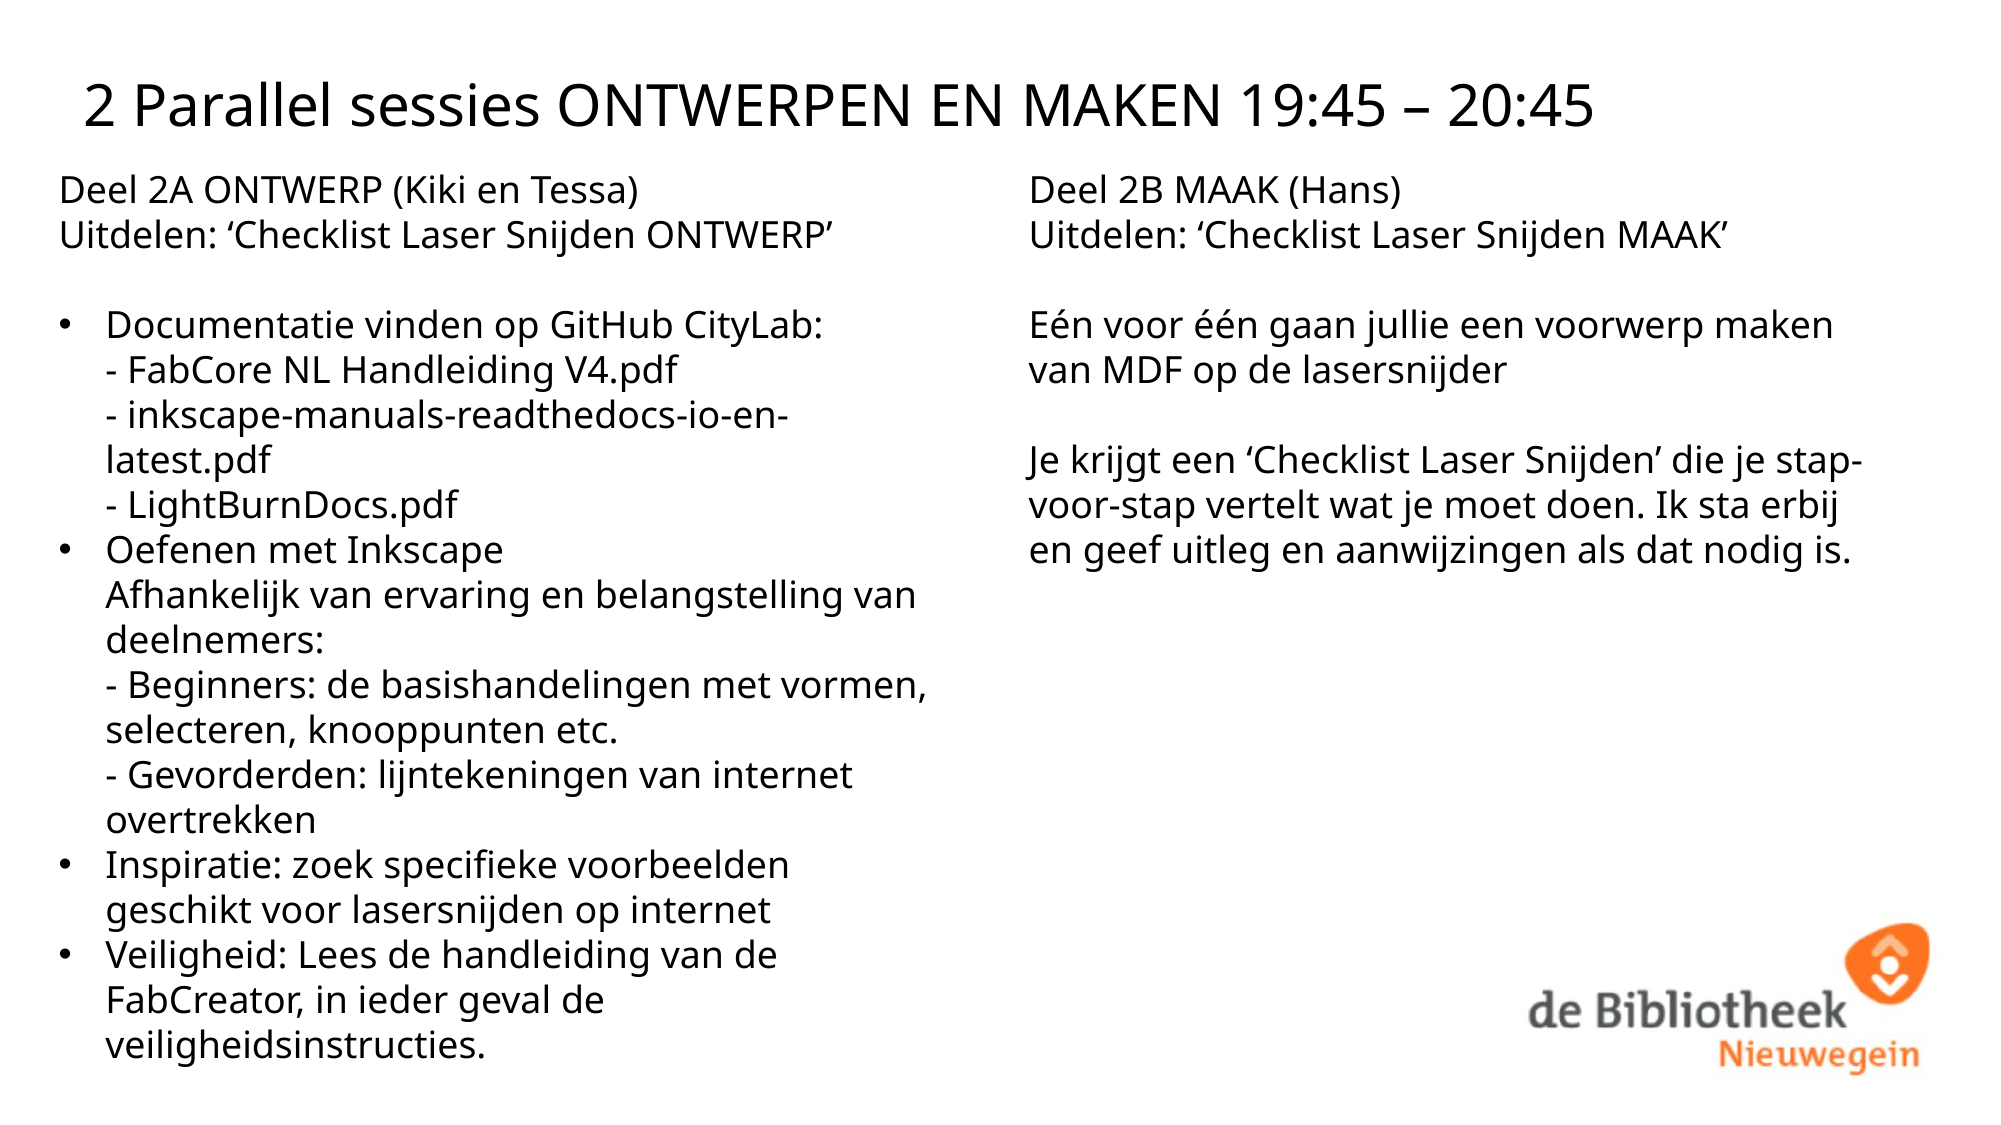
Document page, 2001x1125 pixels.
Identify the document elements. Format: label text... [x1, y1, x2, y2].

text_box Deel 2A ONTWERP (Kiki en Tessa) Uitdelen: ‘Checklist Laser Snijden ONTWERP’ Documentatie vinden op GitHub CityLab: - FabCore NL Handleiding V4.pdf - inkscape-manuals-readthedocs-io-en-latest.pdf - LightBurnDocs.pdf Oefenen met Inkscape Afhankelijk van ervaring en belangstelling van deelnemers: - Beginners: de basishandelingen met vormen, selecteren, knooppunten etc. - Gevorderden: lijntekeningen van internet overtrekken Inspiratie: zoek specifieke voorbeelden geschikt voor lasersnijden op internet Veiligheid: Lees de handleiding van de FabCreator, in ieder geval de veiligheidsinstructies. [43, 158, 962, 1125]
text_box 2 Parallel sessies ONTWERPEN EN MAKEN 19:45 – 20:45 [69, 60, 1855, 145]
text_box Deel 2B MAAK (Hans) Uitdelen: ‘Checklist Laser Snijden MAAK’ Eén voor één gaan jullie een voorwerp maken van MDF op de lasersnijder Je krijgt een ‘Checklist Laser Snijden’ die je stap-voor-stap vertelt wat je moet doen. Ik sta erbij en geef uitleg en aanwijzingen als dat nodig is. [1014, 158, 1886, 624]
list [1348, 843, 2000, 1112]
